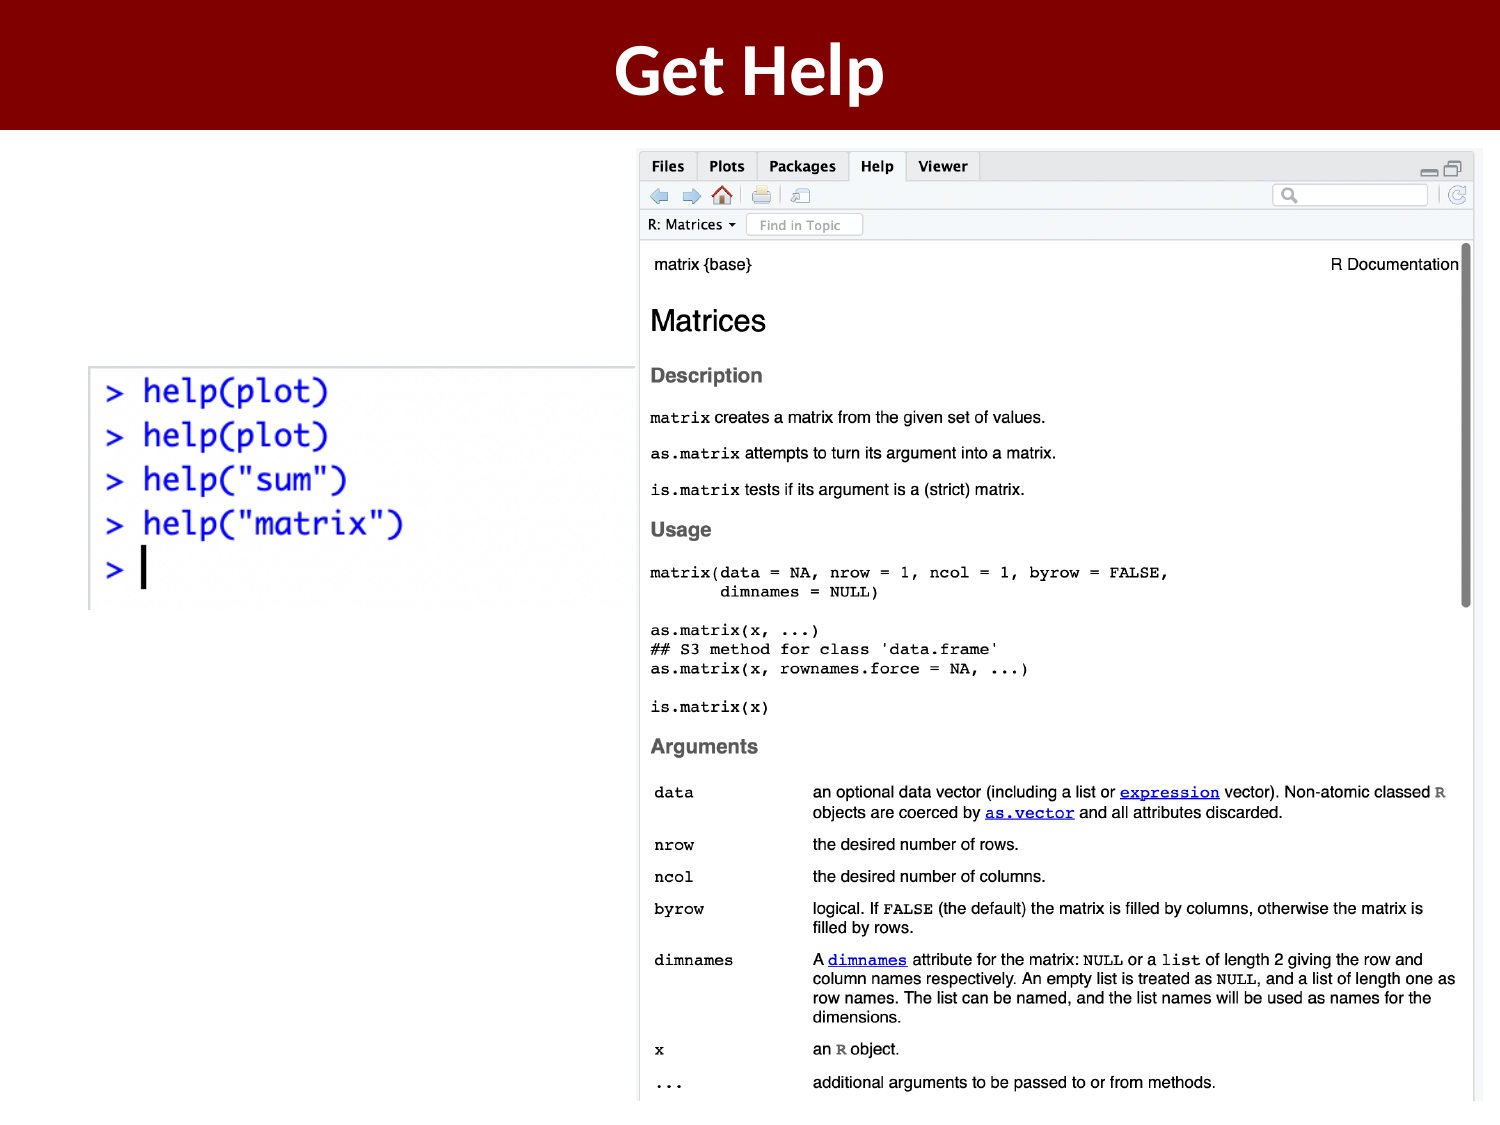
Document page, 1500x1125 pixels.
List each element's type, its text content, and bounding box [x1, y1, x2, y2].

picture [88, 366, 635, 610]
title Get Help [0, 0, 1500, 130]
picture [636, 148, 1483, 1102]
